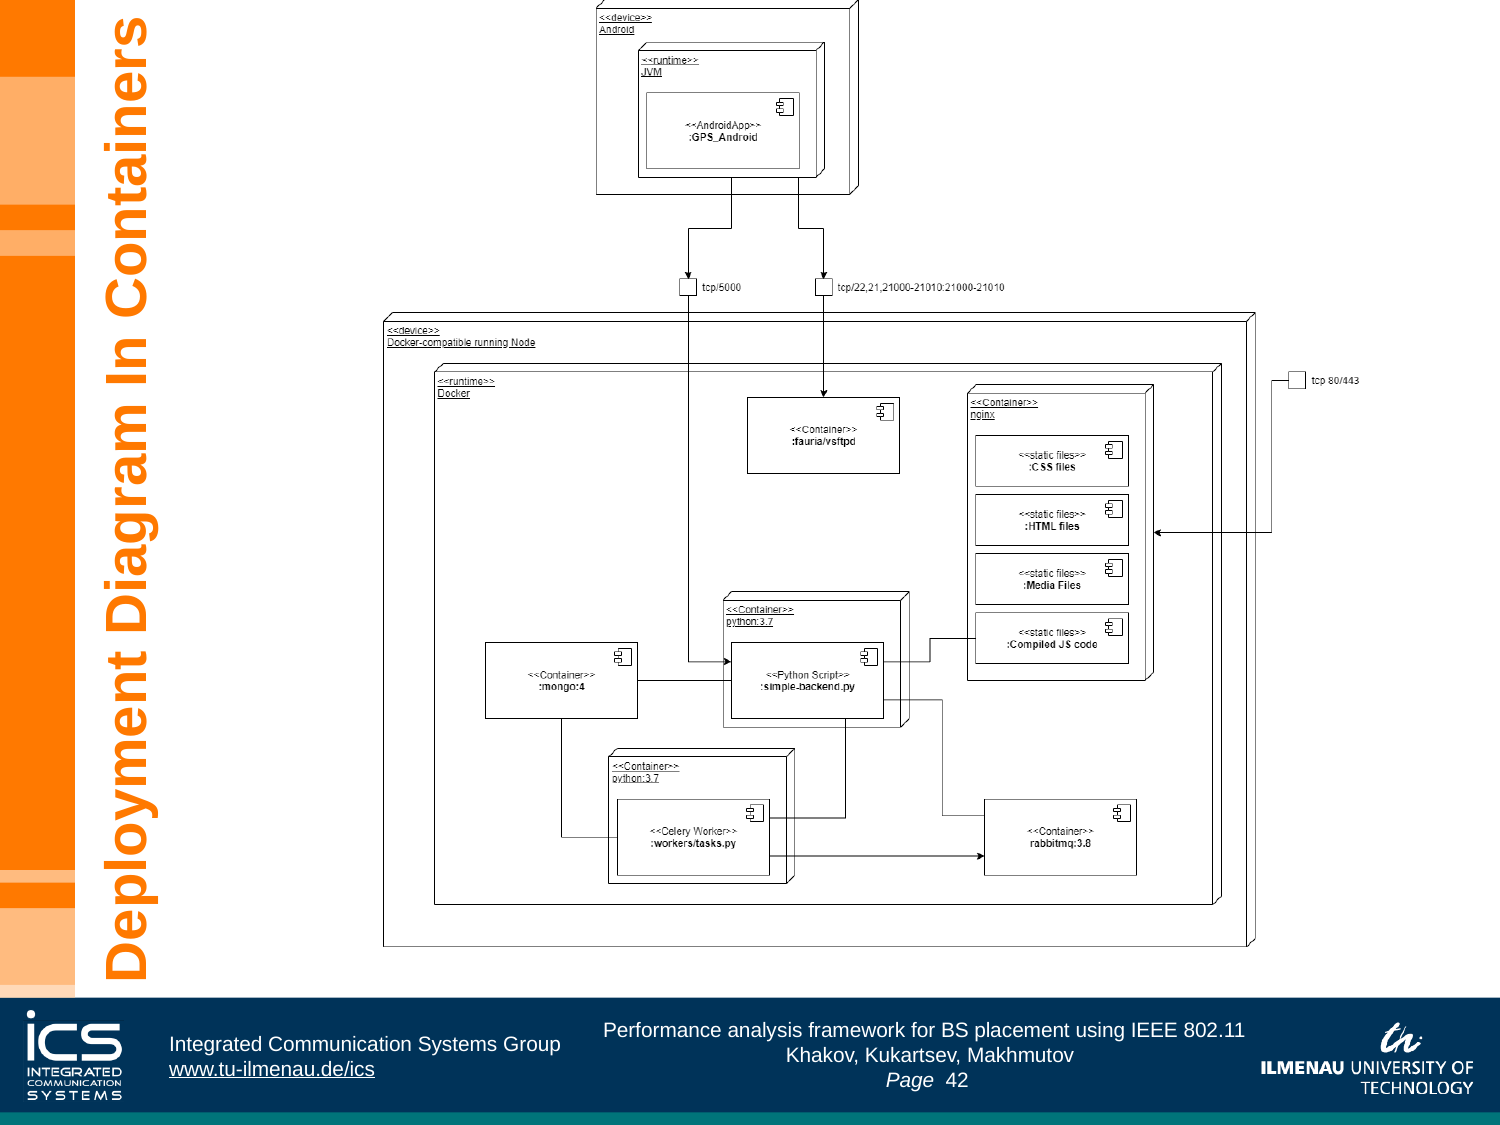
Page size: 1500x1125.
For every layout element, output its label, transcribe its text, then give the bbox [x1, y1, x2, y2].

text_box Deployment Diagram In Containers [76, 0, 169, 1000]
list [383, 0, 1365, 947]
picture [1261, 1022, 1474, 1094]
picture [23, 1009, 124, 1102]
